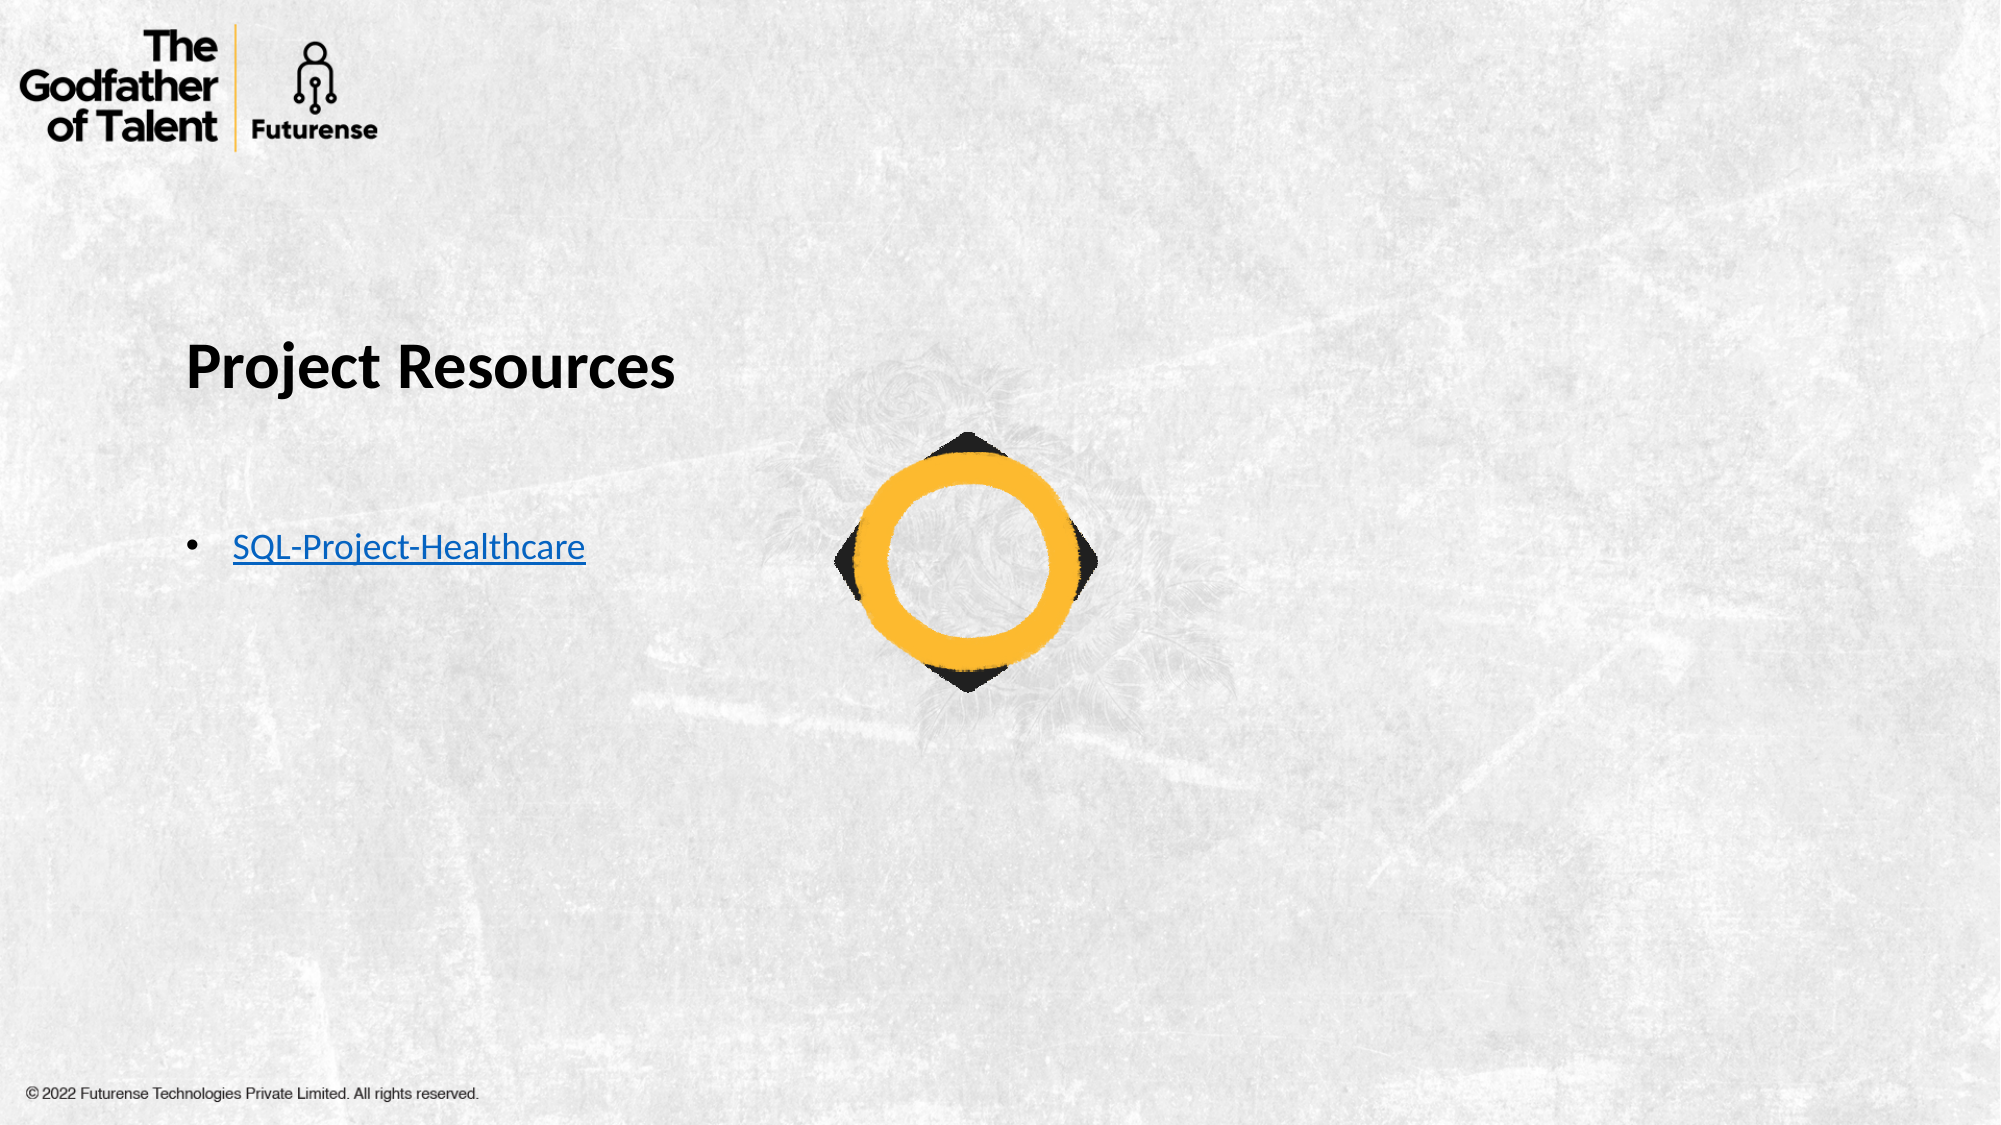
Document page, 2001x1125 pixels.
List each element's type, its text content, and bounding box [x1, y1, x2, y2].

text_box Project Resources [171, 309, 1293, 410]
picture [0, 0, 2001, 1125]
text_box SQL-Project-Healthcare [171, 492, 1392, 575]
